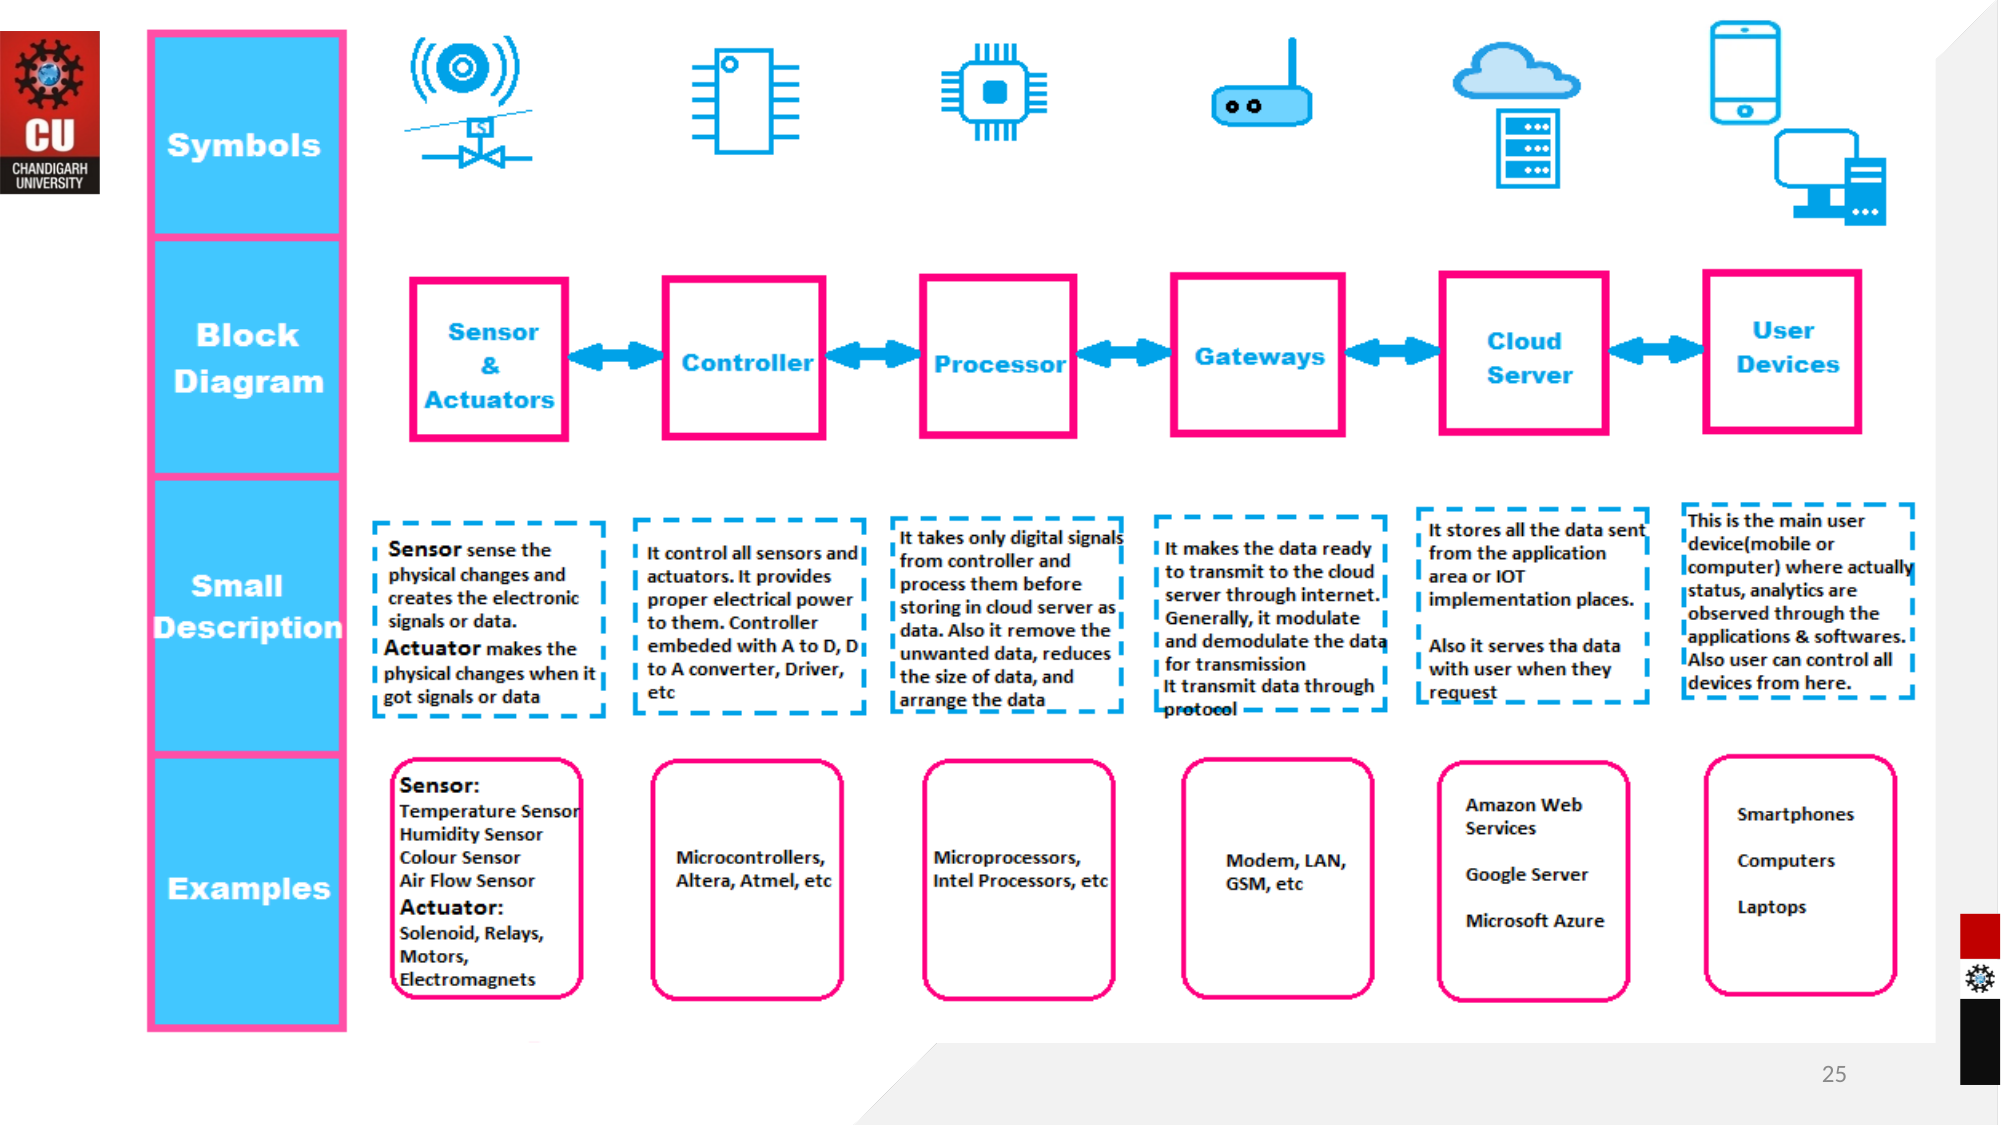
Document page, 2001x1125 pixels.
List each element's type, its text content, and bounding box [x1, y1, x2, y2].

picture [0, 0, 2001, 1125]
slide_number 25 [1412, 1043, 1863, 1103]
